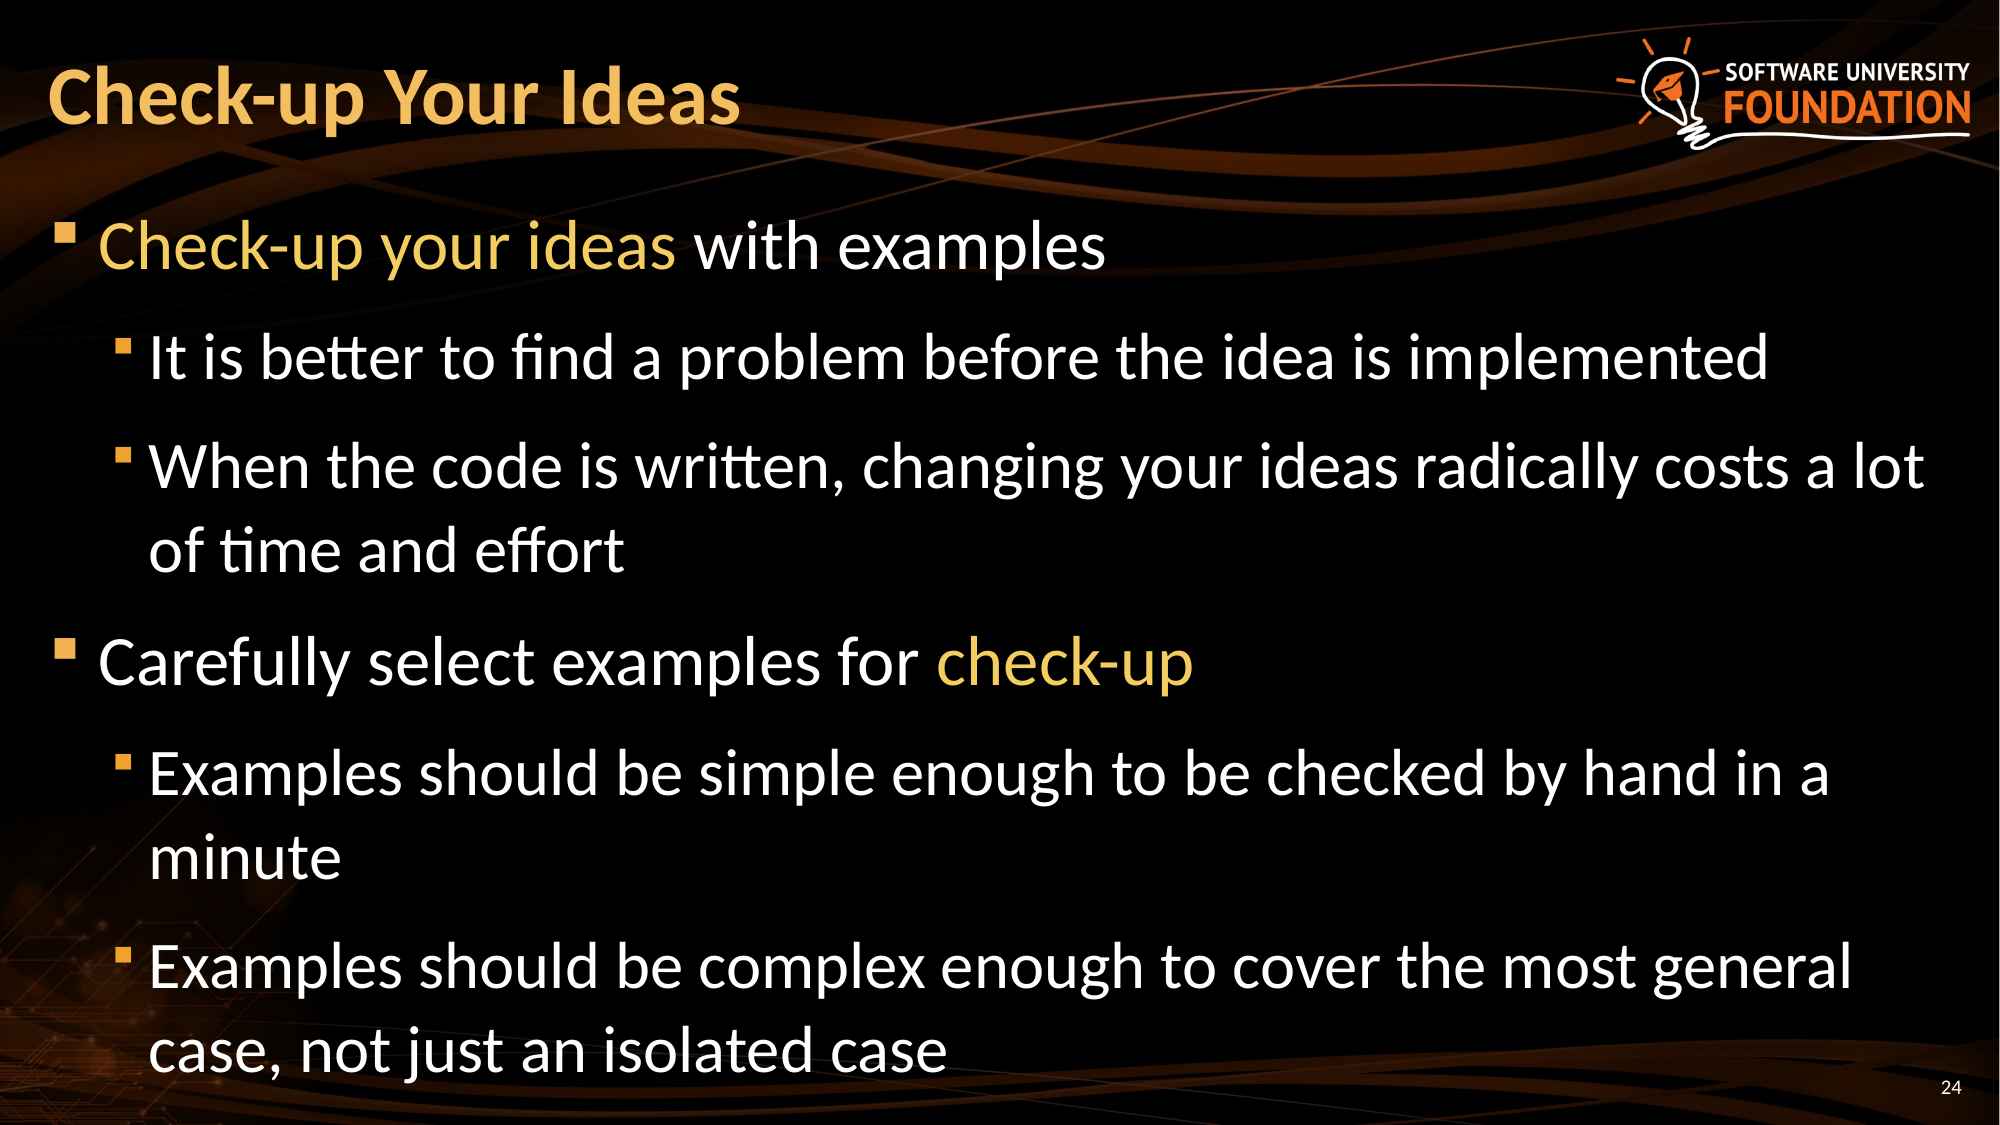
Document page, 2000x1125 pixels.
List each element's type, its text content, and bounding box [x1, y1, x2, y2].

title Check-up Your Ideas [30, 6, 1602, 189]
list Check-up your ideas with examples It is better to find a problem before the idea is implemented When the code is written, changing your ideas radically costs a lot of time and effort Carefully select examples for check-up Examples should be simple enough to be checked by hand in a minute Examples should be complex enough to cover the most general case, not just an isolated case [31, 188, 1968, 1103]
picture [0, 0, 2000, 1125]
